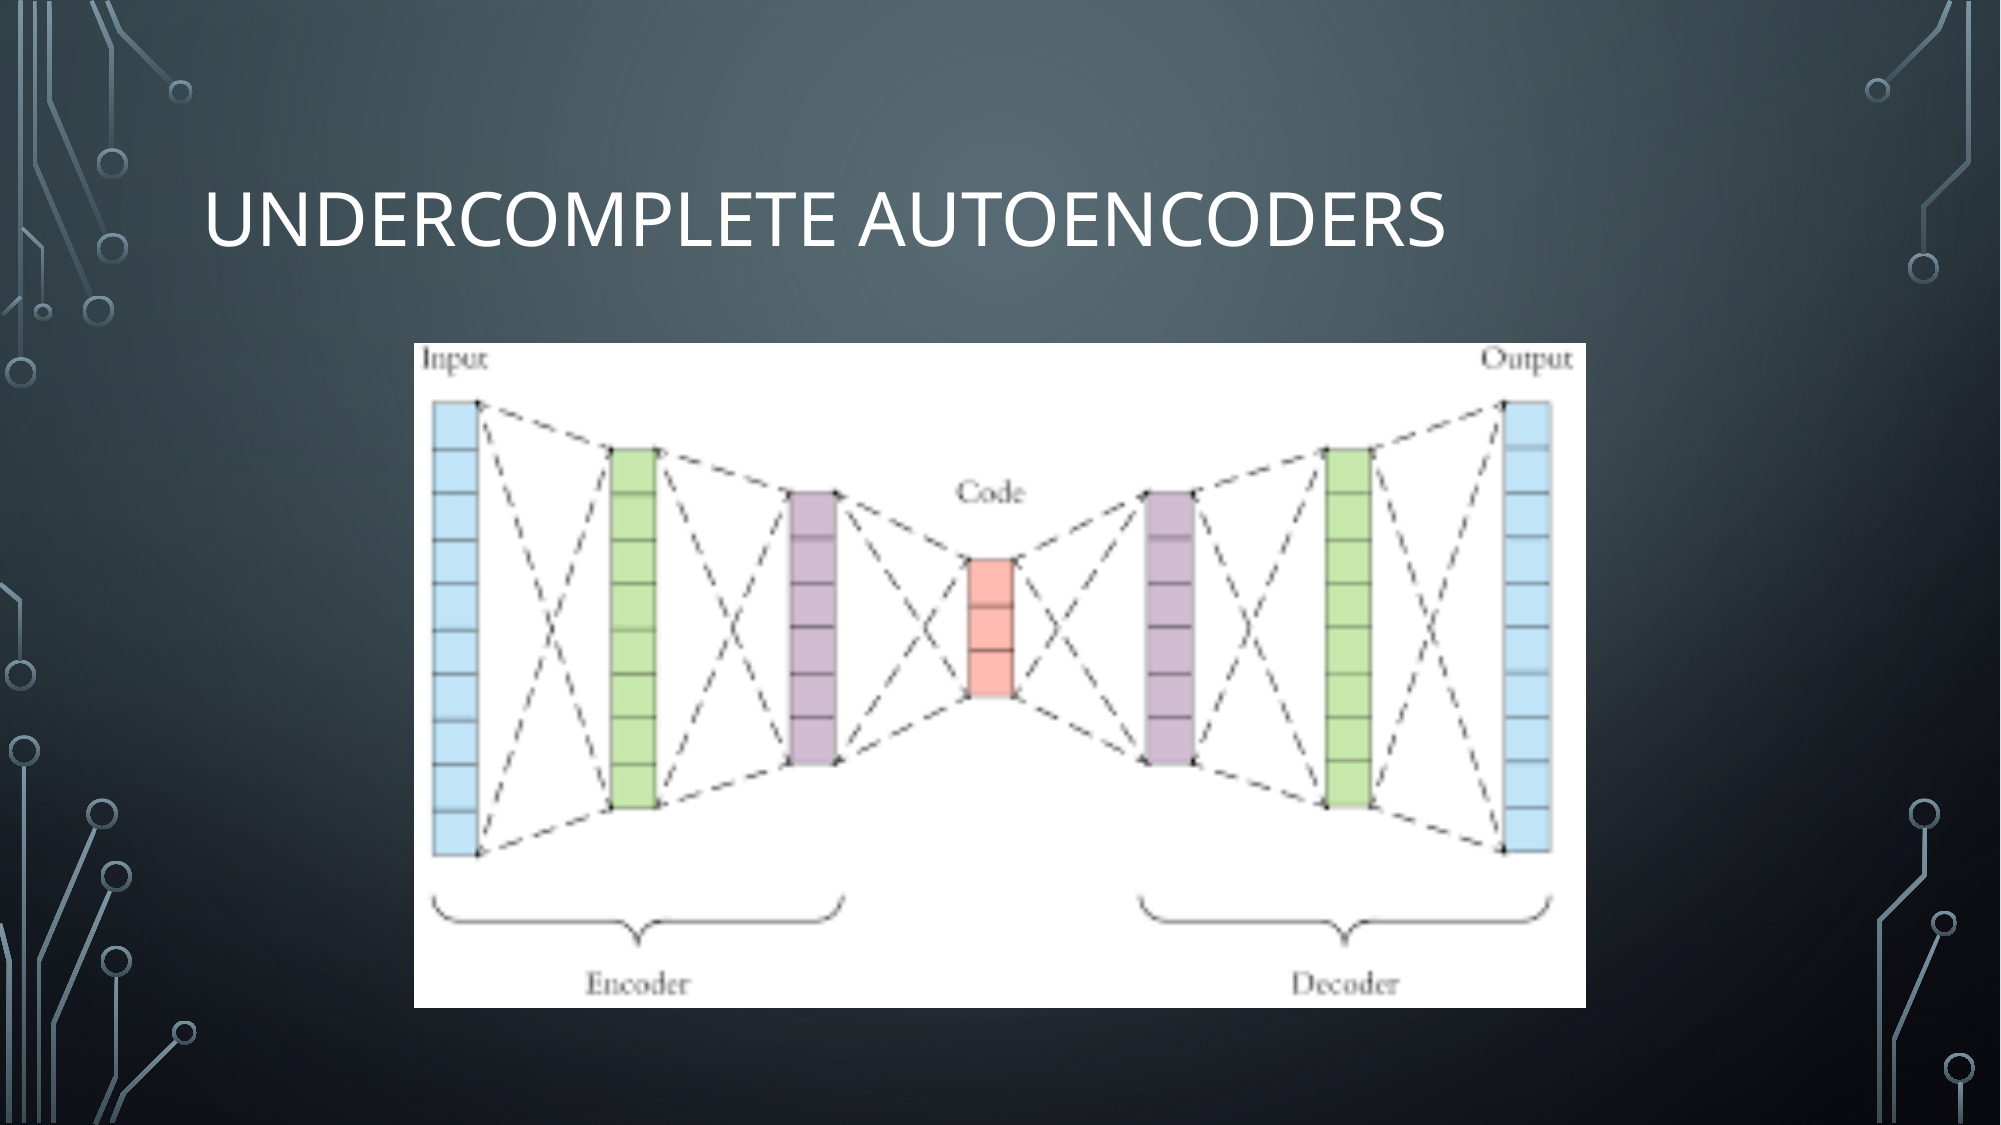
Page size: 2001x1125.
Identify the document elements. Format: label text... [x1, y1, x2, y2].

title undercomplete Autoencoders [187, 101, 1813, 344]
picture [414, 343, 1586, 1009]
